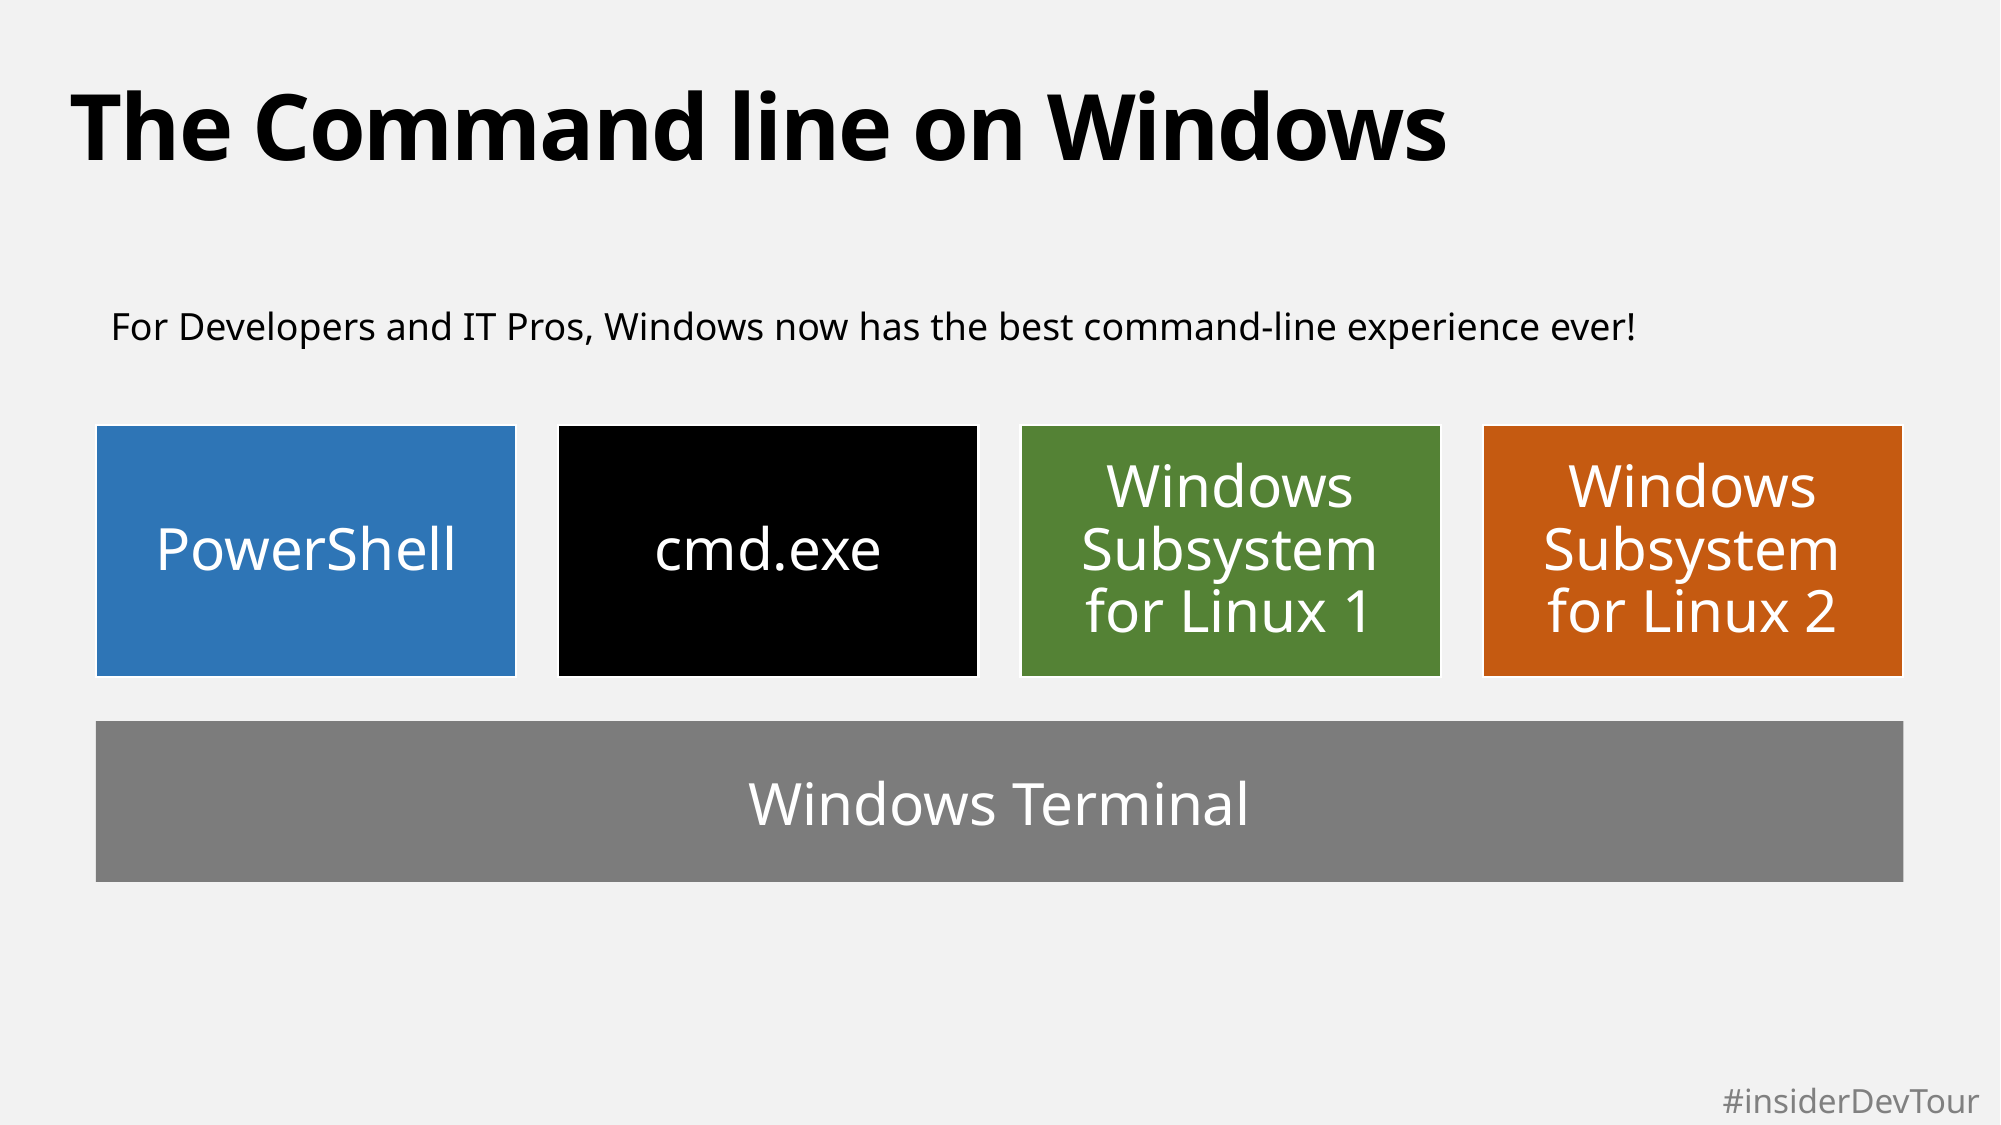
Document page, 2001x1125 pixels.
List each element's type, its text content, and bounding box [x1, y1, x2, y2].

title The Command line on Windows [55, 53, 1945, 209]
text_box Windows Terminal [95, 720, 1904, 883]
text_box For Developers and IT Pros, Windows now has the best command-line experience ever! [95, 295, 1928, 355]
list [95, 421, 1904, 682]
